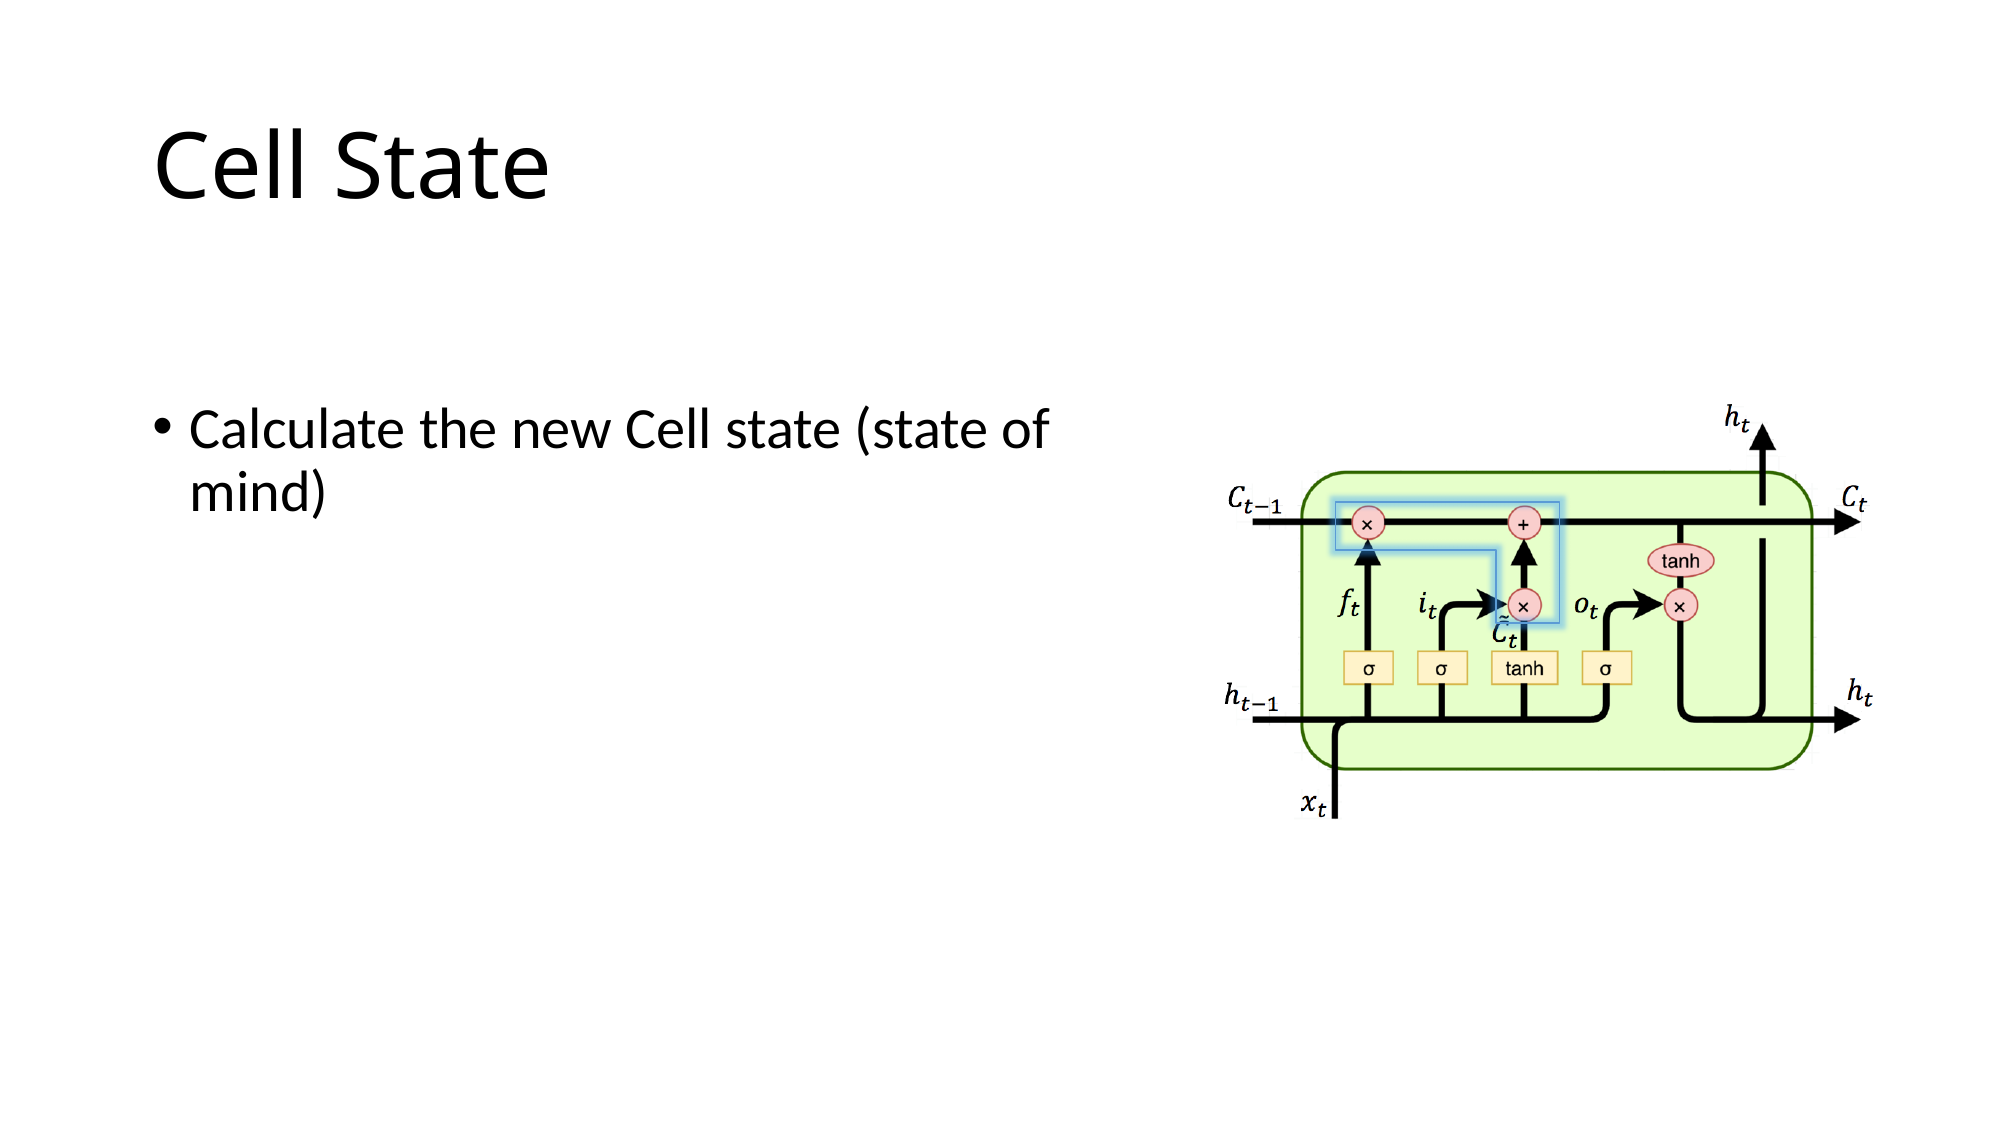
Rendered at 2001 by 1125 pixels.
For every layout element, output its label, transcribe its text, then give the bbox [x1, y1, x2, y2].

picture [1196, 387, 1926, 830]
title Cell State [137, 59, 1863, 278]
